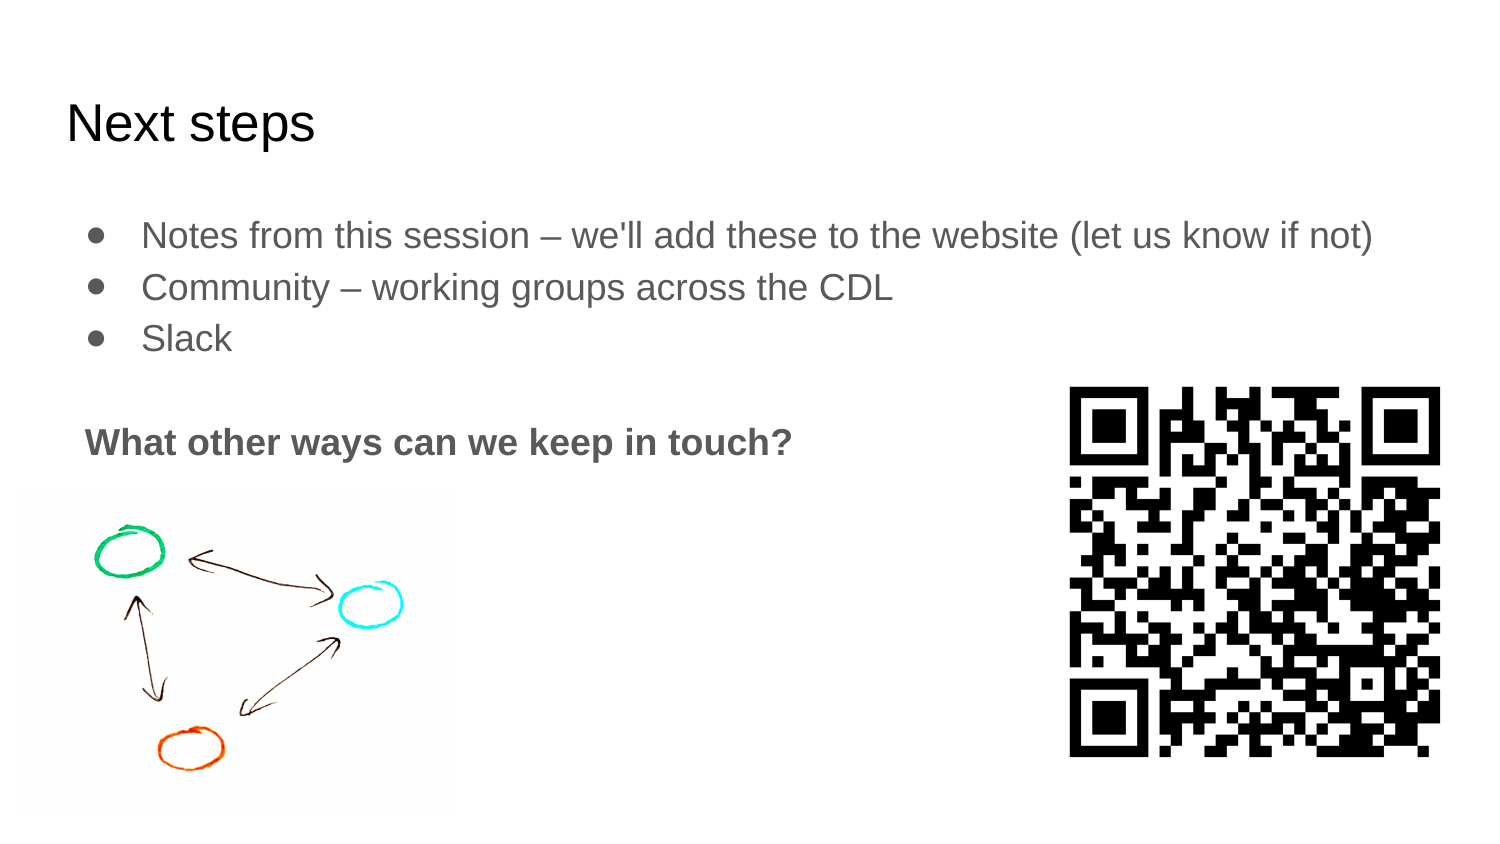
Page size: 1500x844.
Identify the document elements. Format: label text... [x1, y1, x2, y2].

picture [15, 491, 452, 819]
list Notes from this session – we'll add these to the website (let us know if not) Community – working groups across the CDL Slack What other ways can we keep in touch? [51, 189, 1449, 750]
title Next steps [51, 72, 1449, 167]
picture [1024, 342, 1485, 802]
